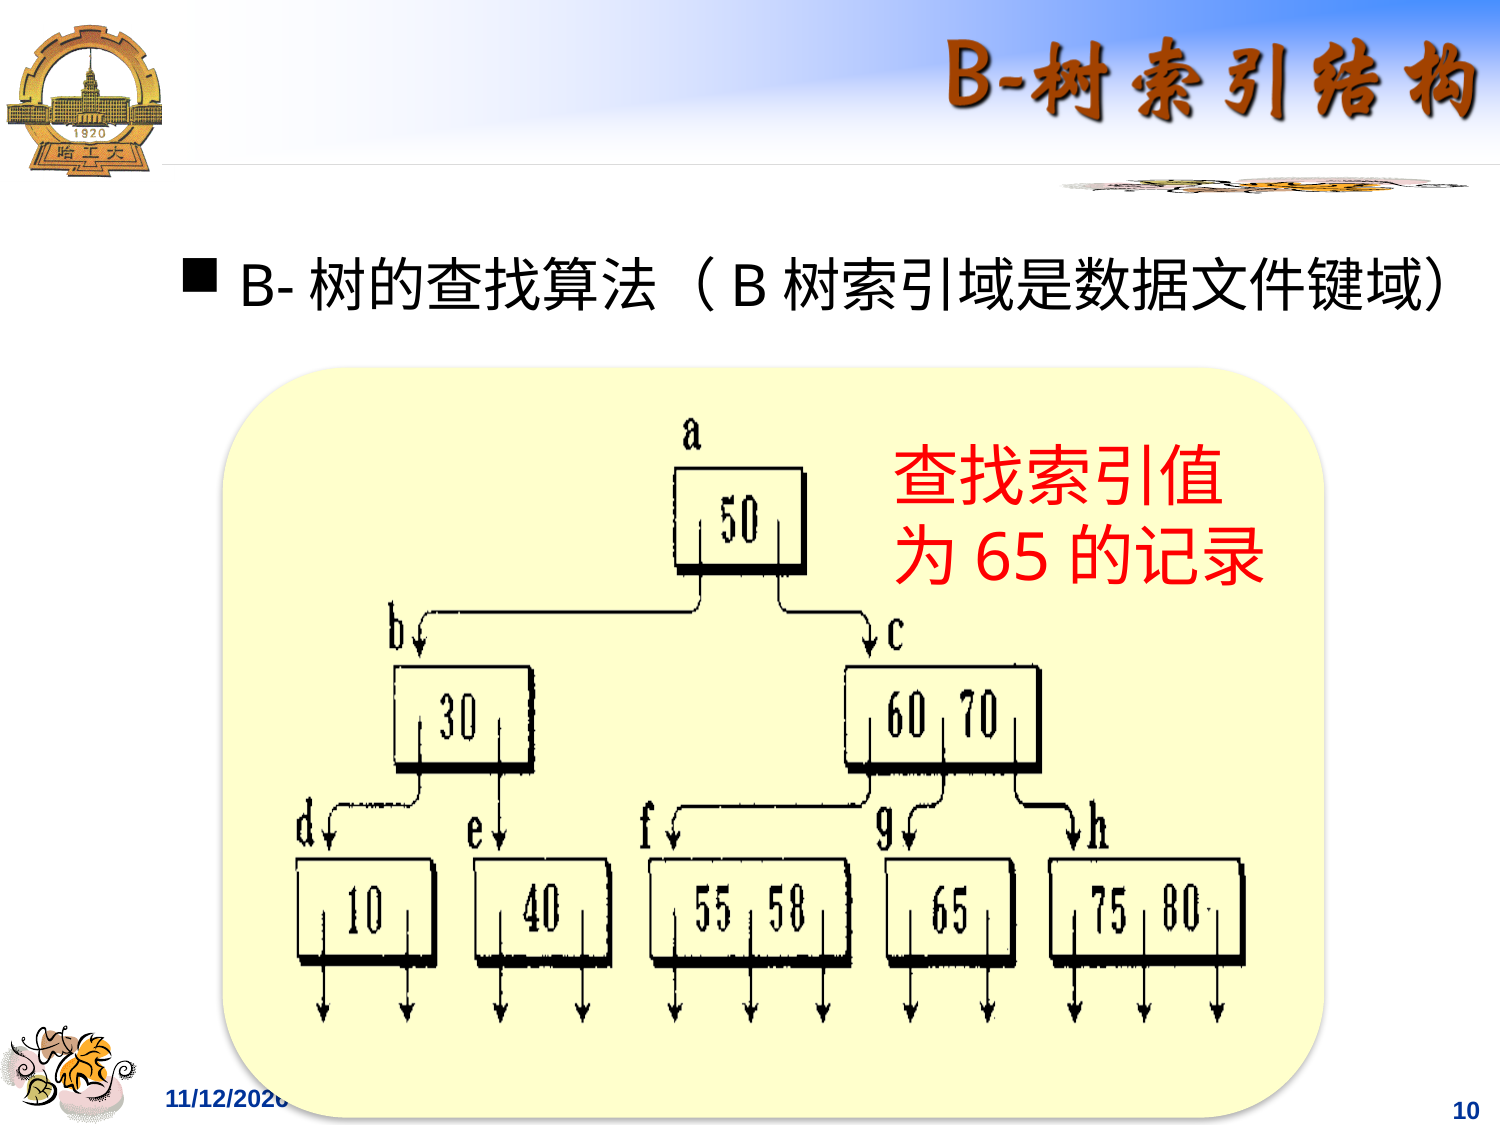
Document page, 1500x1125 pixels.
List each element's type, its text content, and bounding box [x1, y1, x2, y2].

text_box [222, 367, 1325, 1118]
text_box B-树的查找算法（B树索引域是数据文件键域） [163, 240, 1500, 326]
slide_number 100 [1437, 1087, 1500, 1125]
picture [0, 0, 1500, 200]
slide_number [149, 1074, 221, 1125]
